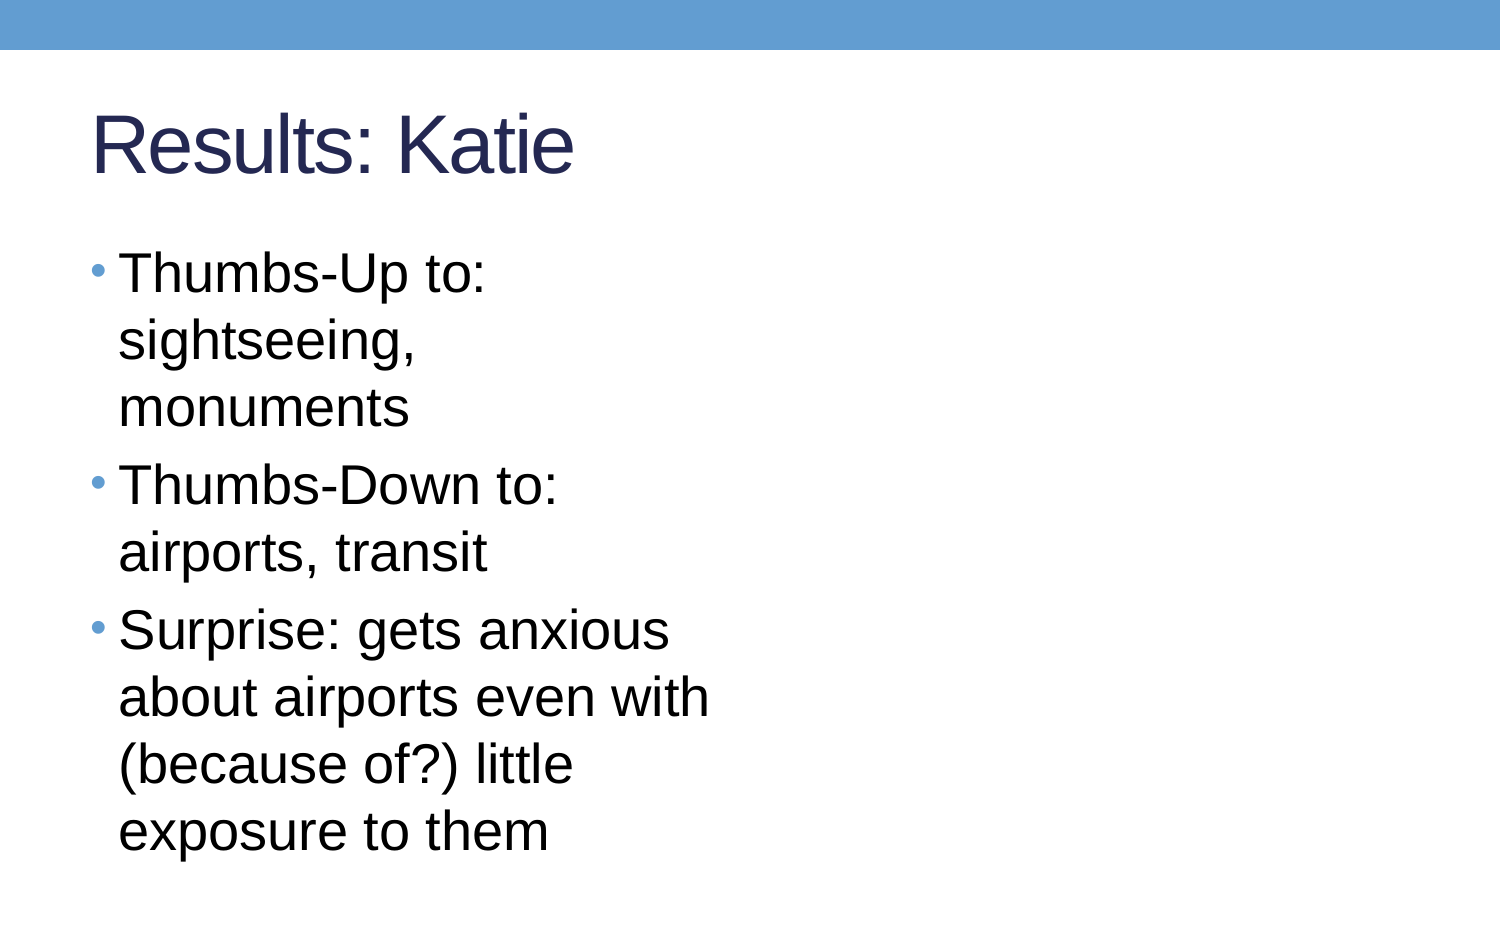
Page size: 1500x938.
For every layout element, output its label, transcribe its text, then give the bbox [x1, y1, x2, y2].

list Thumbs-Up to: sightseeing, monuments Thumbs-Down to: airports, transit Surprise: gets anxious about airports even with (because of?) little exposure to them [75, 228, 738, 874]
title Results: Katie [75, 72, 1425, 209]
